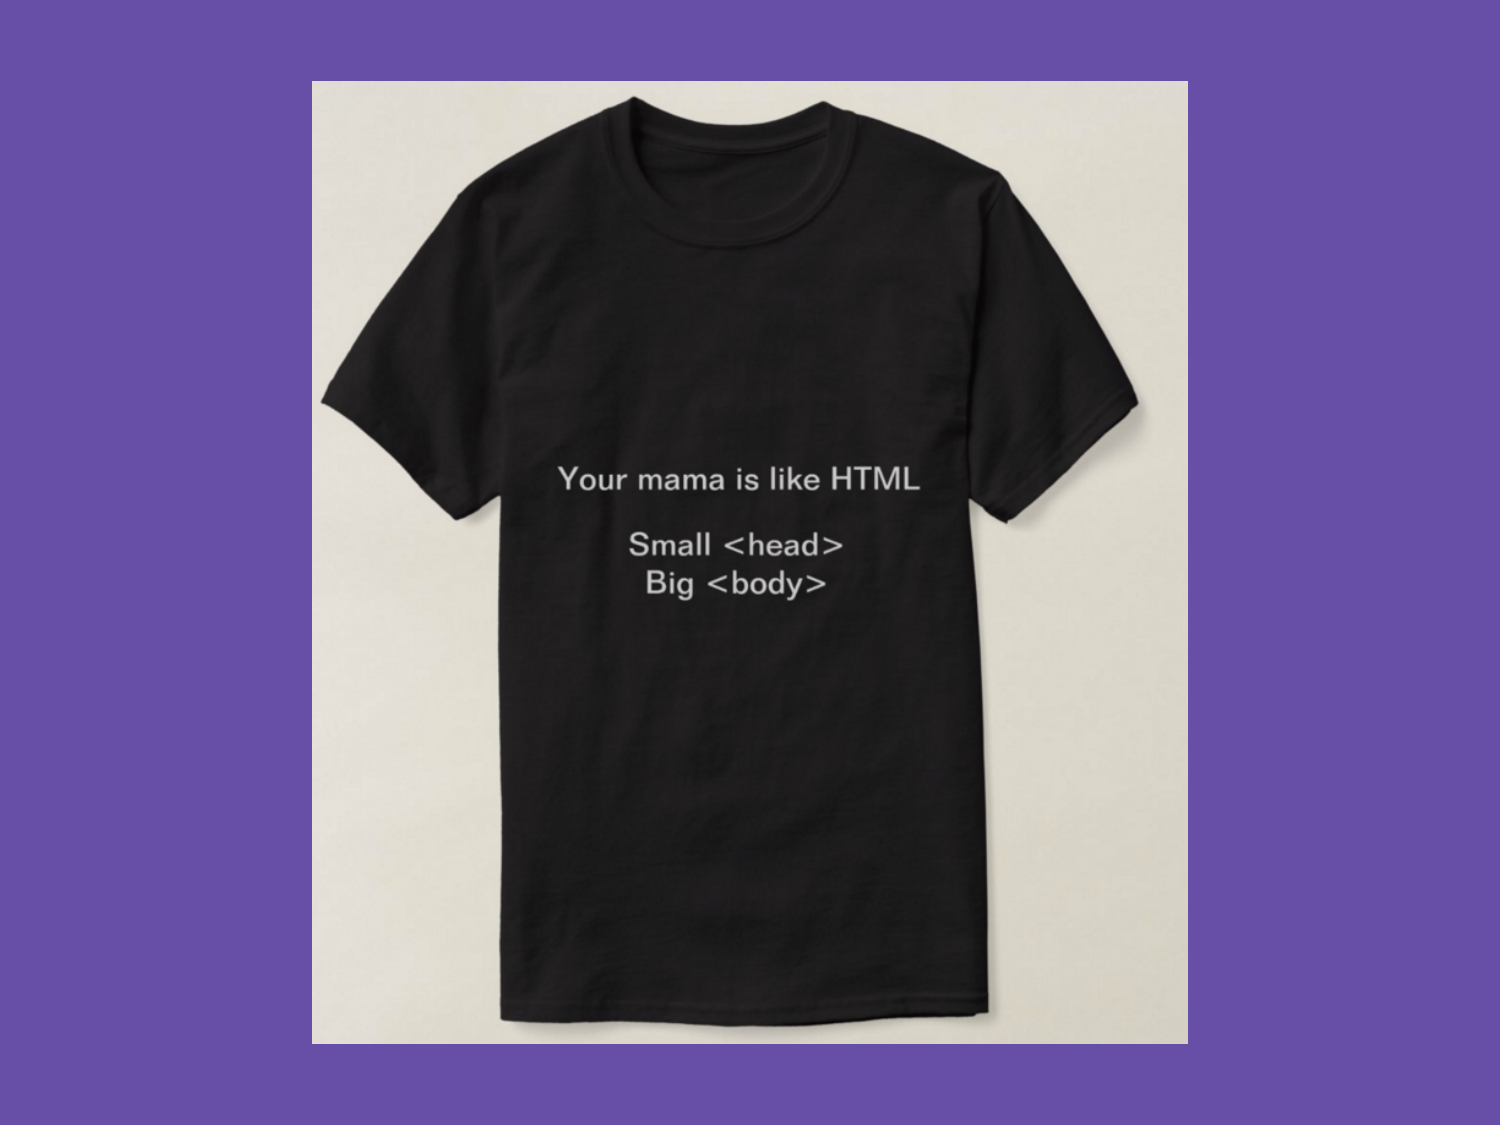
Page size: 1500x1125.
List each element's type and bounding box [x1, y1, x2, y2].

picture [312, 81, 1188, 1044]
